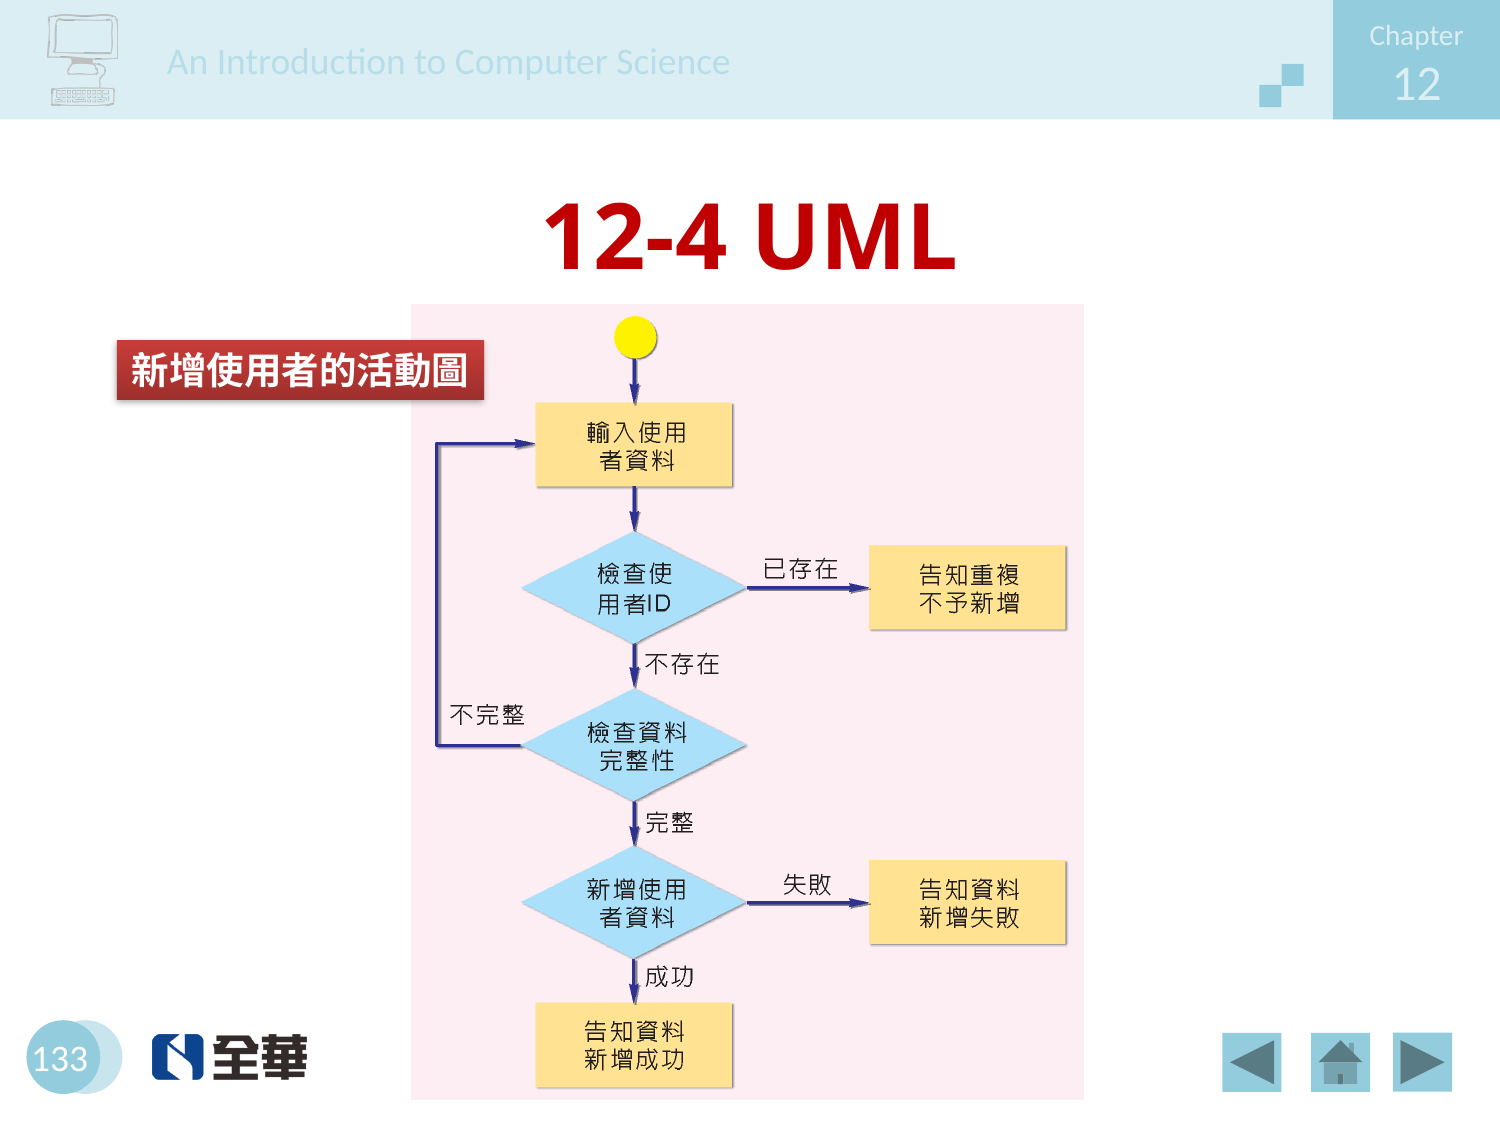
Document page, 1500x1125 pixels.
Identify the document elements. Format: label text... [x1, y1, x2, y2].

picture [152, 1034, 307, 1080]
text_box 新增使用者的活動圖 [116, 340, 406, 400]
title 12-4 UML [75, 138, 1425, 327]
picture [47, 14, 118, 106]
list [411, 303, 1084, 1101]
